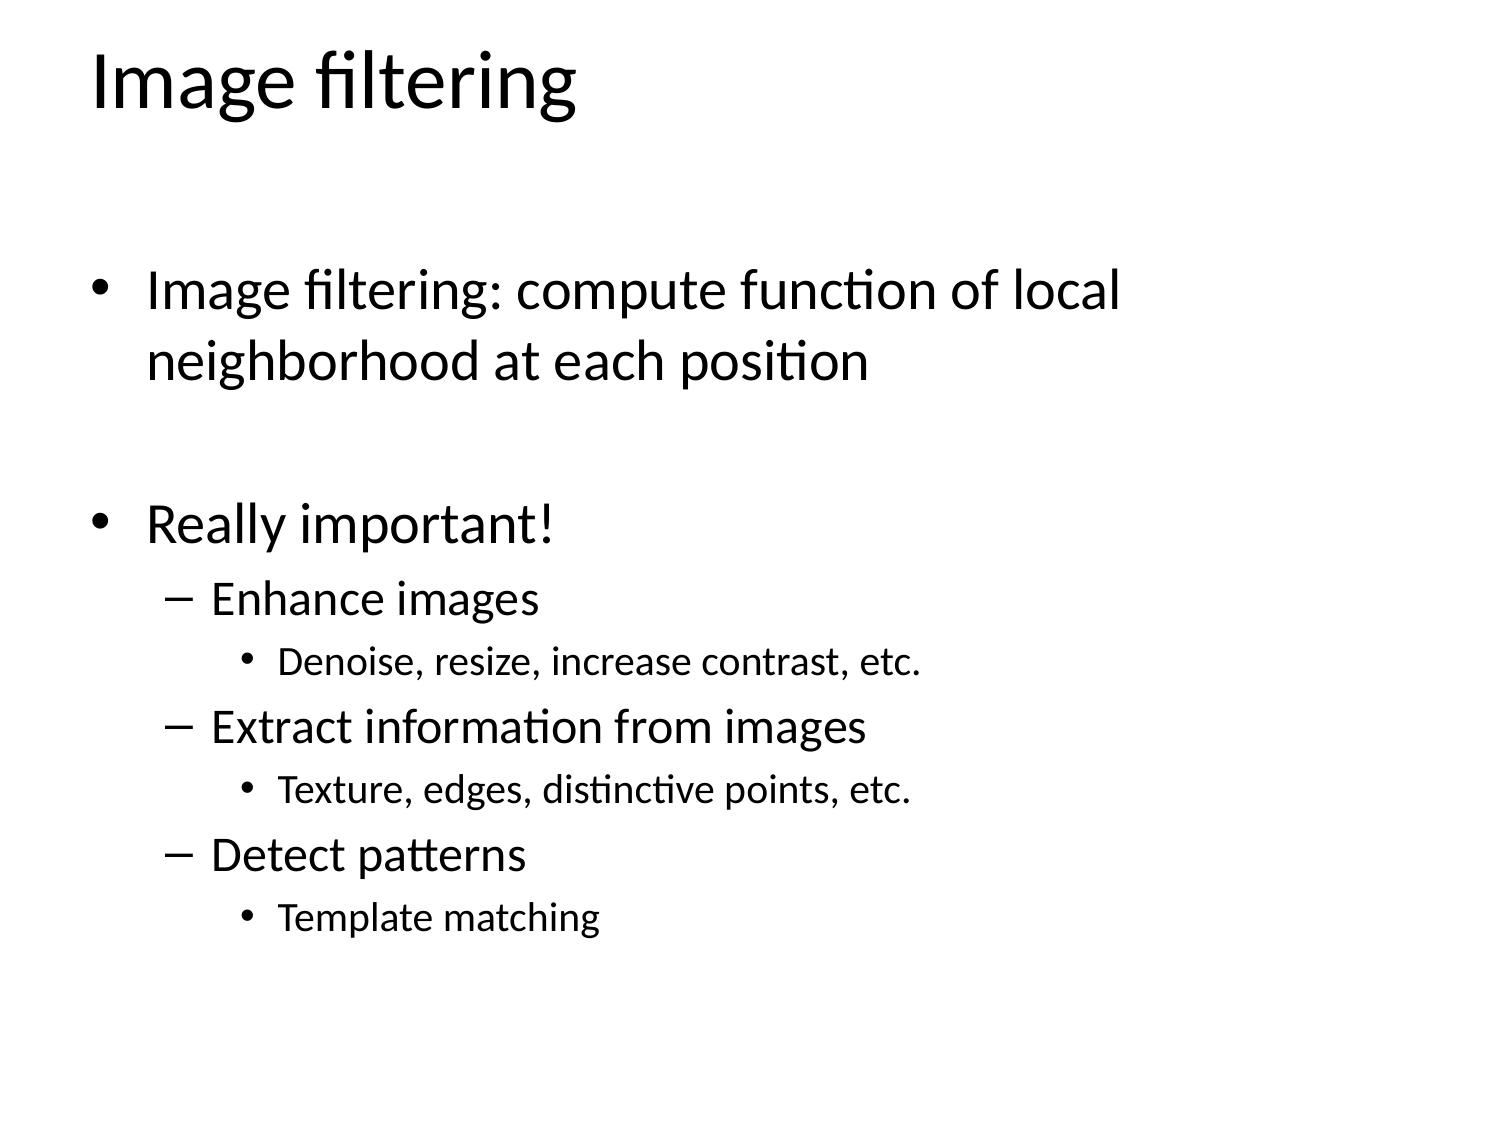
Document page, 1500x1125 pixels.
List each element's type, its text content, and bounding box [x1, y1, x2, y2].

list Image filtering: compute function of local neighborhood at each position Really important! Enhance images Denoise, resize, increase contrast, etc. Extract information from images Texture, edges, distinctive points, etc. Detect patterns Template matching [74, 162, 1426, 1006]
title Image filtering [74, 0, 1426, 151]
